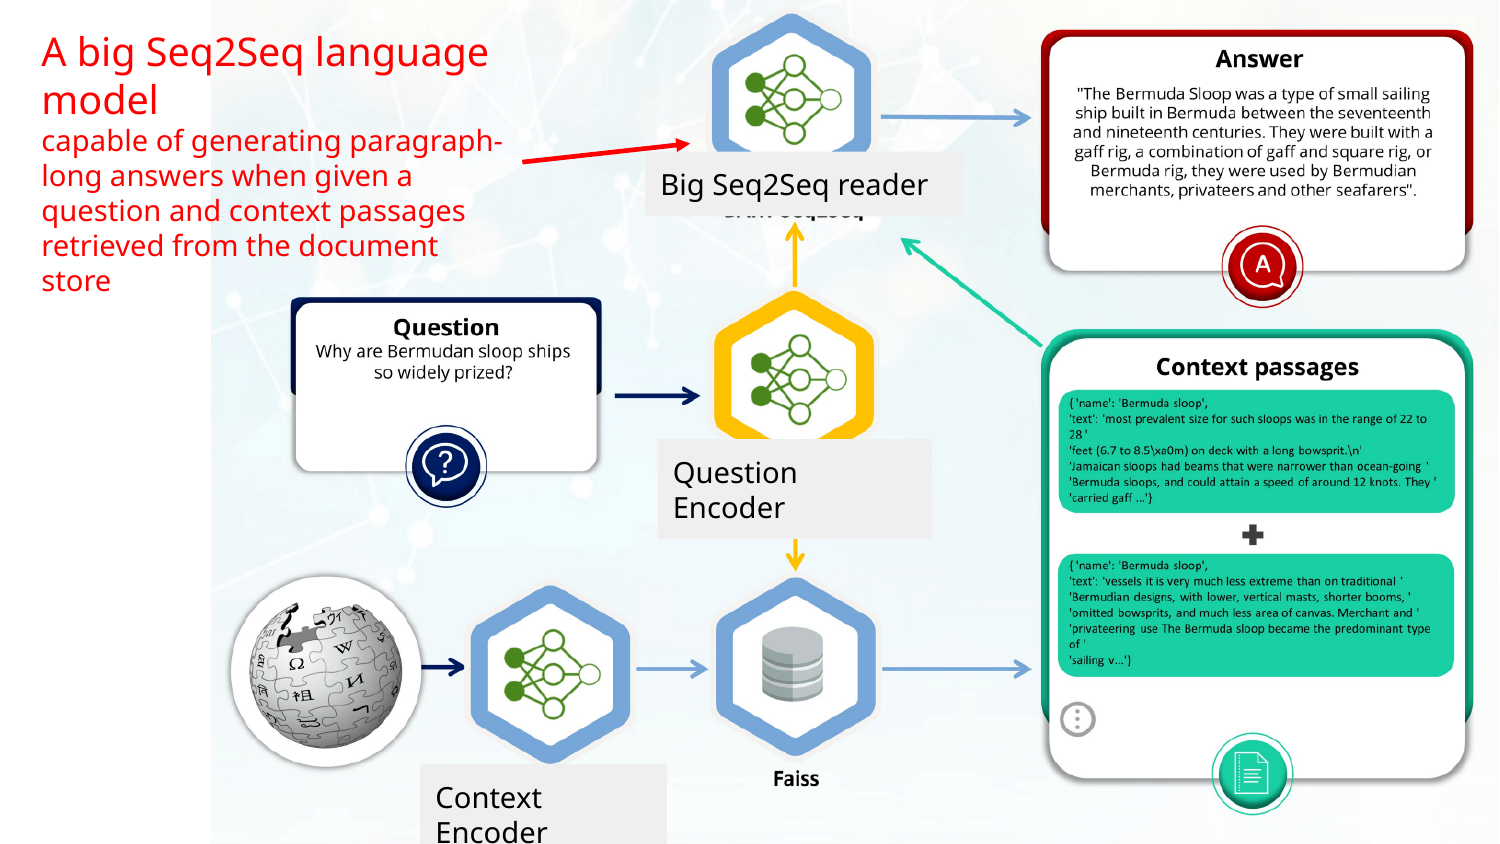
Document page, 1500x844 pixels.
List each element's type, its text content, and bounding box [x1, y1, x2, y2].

text_box A big Seq2Seq language model capable of generating paragraph-long answers when given a question and context passages retrieved from the document store [26, 12, 206, 312]
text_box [211, 0, 1499, 844]
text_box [522, 143, 691, 147]
